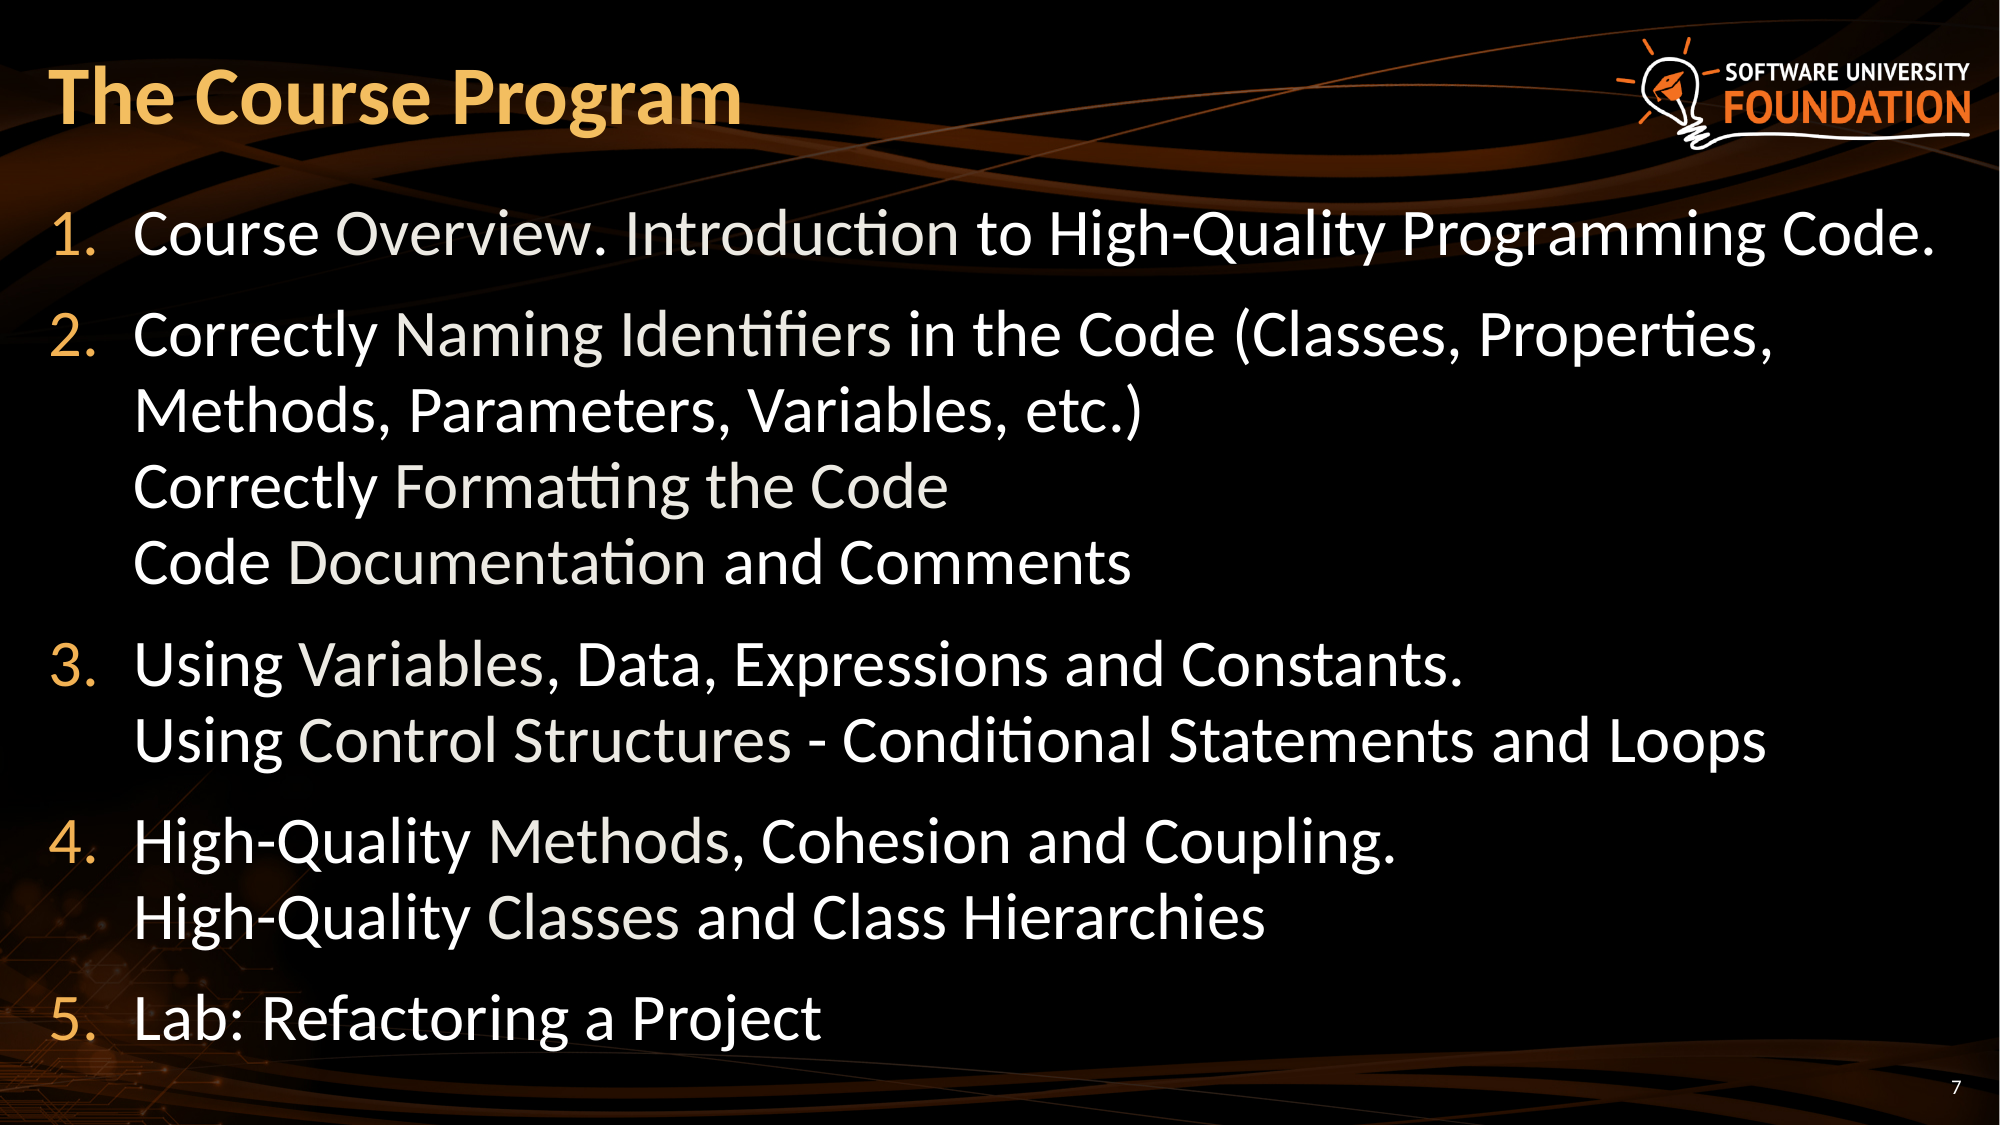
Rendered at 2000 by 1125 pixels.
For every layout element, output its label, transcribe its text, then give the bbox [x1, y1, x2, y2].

list Course Overview. Introduction to High-Quality Programming Code. Correctly Naming Identifiers in the Code (Classes, Properties, Methods, Parameters, Variables, etc.) Correctly Formatting the Code Code Documentation and Comments Using Variables, Data, Expressions and Constants. Using Control Structures - Conditional Statements and Loops High-Quality Methods, Cohesion and Coupling. High-Quality Classes and Class Hierarchies Lab: Refactoring a Project [31, 188, 1968, 1103]
title The Course Program [30, 6, 1602, 189]
picture [0, 0, 2000, 1125]
